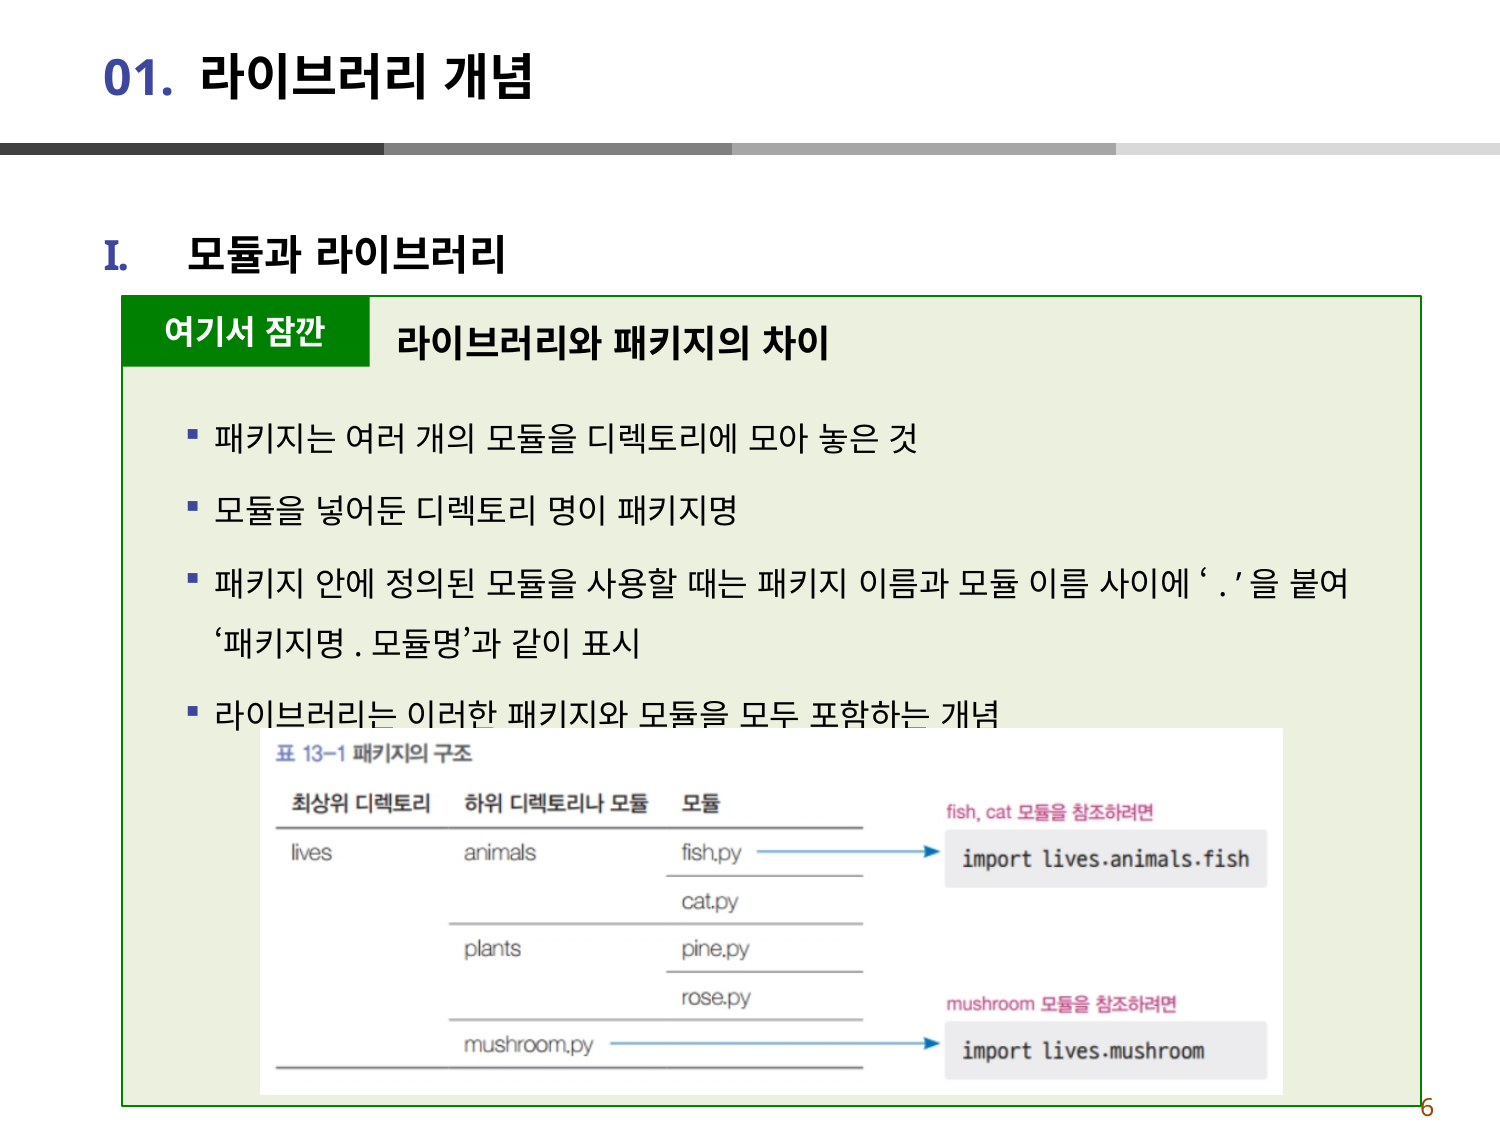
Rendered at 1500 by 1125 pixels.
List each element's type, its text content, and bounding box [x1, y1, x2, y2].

list 모듈과 라이브러리 [88, 196, 1412, 1095]
text_box [119, 294, 1423, 1108]
text_box 여기서 잠깐 [119, 294, 372, 369]
text_box 패키지는 여러 개의 모듈을 디렉토리에 모아 놓은 것 모듈을 넣어둔 디렉토리 명이 패키지명 패키지 안에 정의된 모듈을 사용할 때는 패키지 이름과 모듈 이름 사이에 ‘. ’을 붙여 ‘패키지명.모듈명’과 같이 표시 라이브러리는 이러한 패키지와 모듈을 모두 포함하는 개념 [126, 390, 1400, 1095]
title 01. 라이브러리 개념 [88, 30, 1400, 121]
text_box 라이브러리와 패키지의 차이 [381, 295, 961, 367]
picture [259, 728, 1283, 1095]
